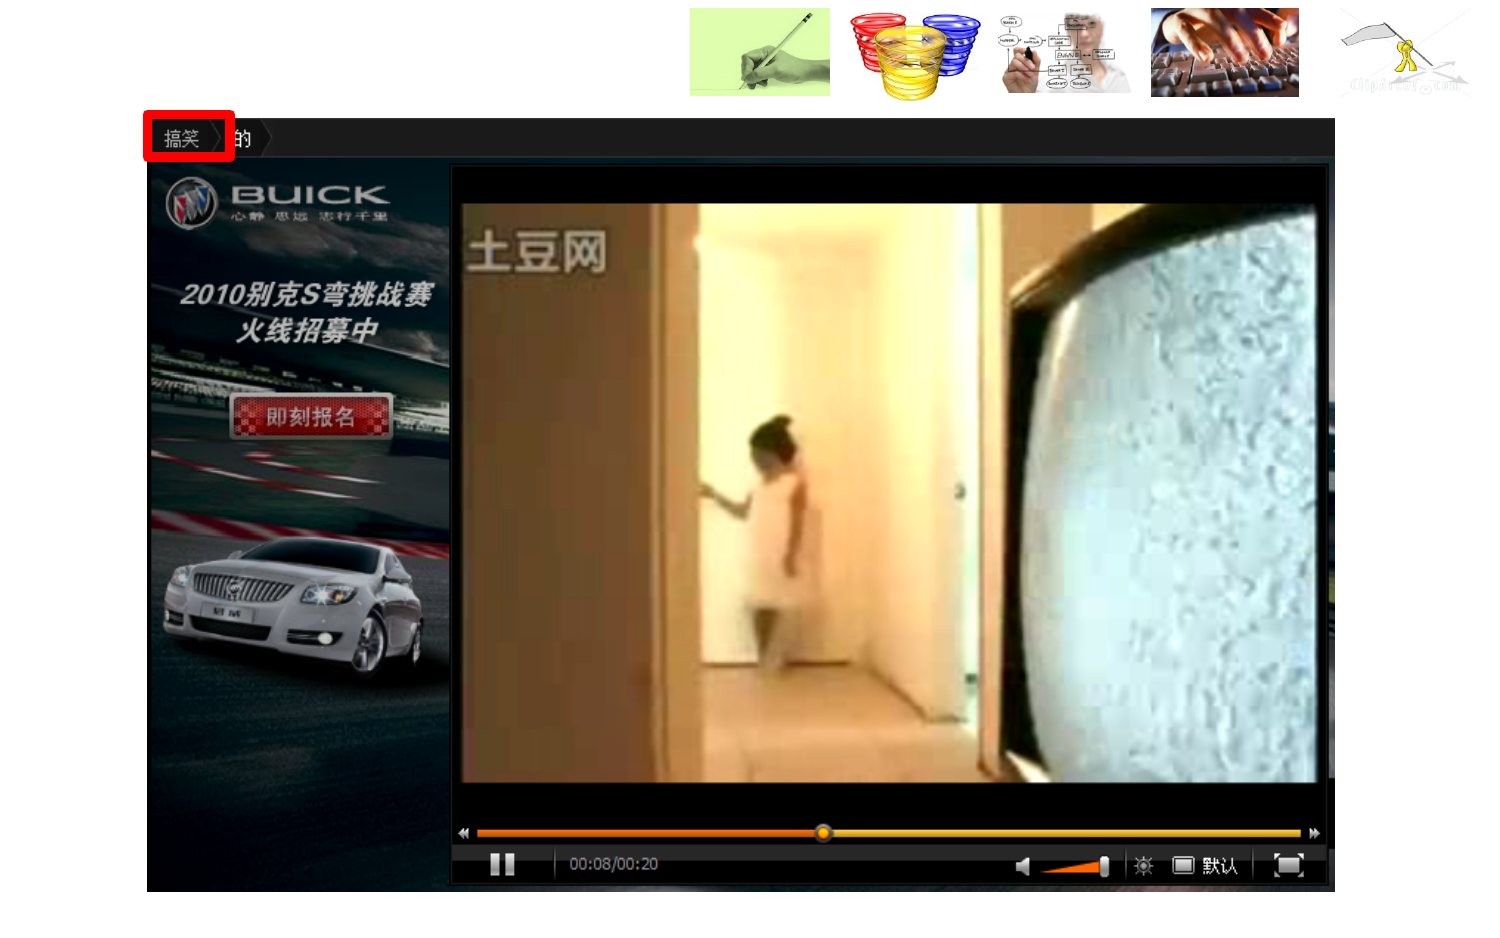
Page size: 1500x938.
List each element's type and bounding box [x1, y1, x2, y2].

picture [1340, 7, 1471, 97]
picture [690, 7, 830, 97]
picture [850, 12, 981, 102]
picture [147, 118, 1335, 892]
picture [1151, 7, 1299, 97]
picture [997, 4, 1131, 93]
text_box [145, 112, 232, 119]
